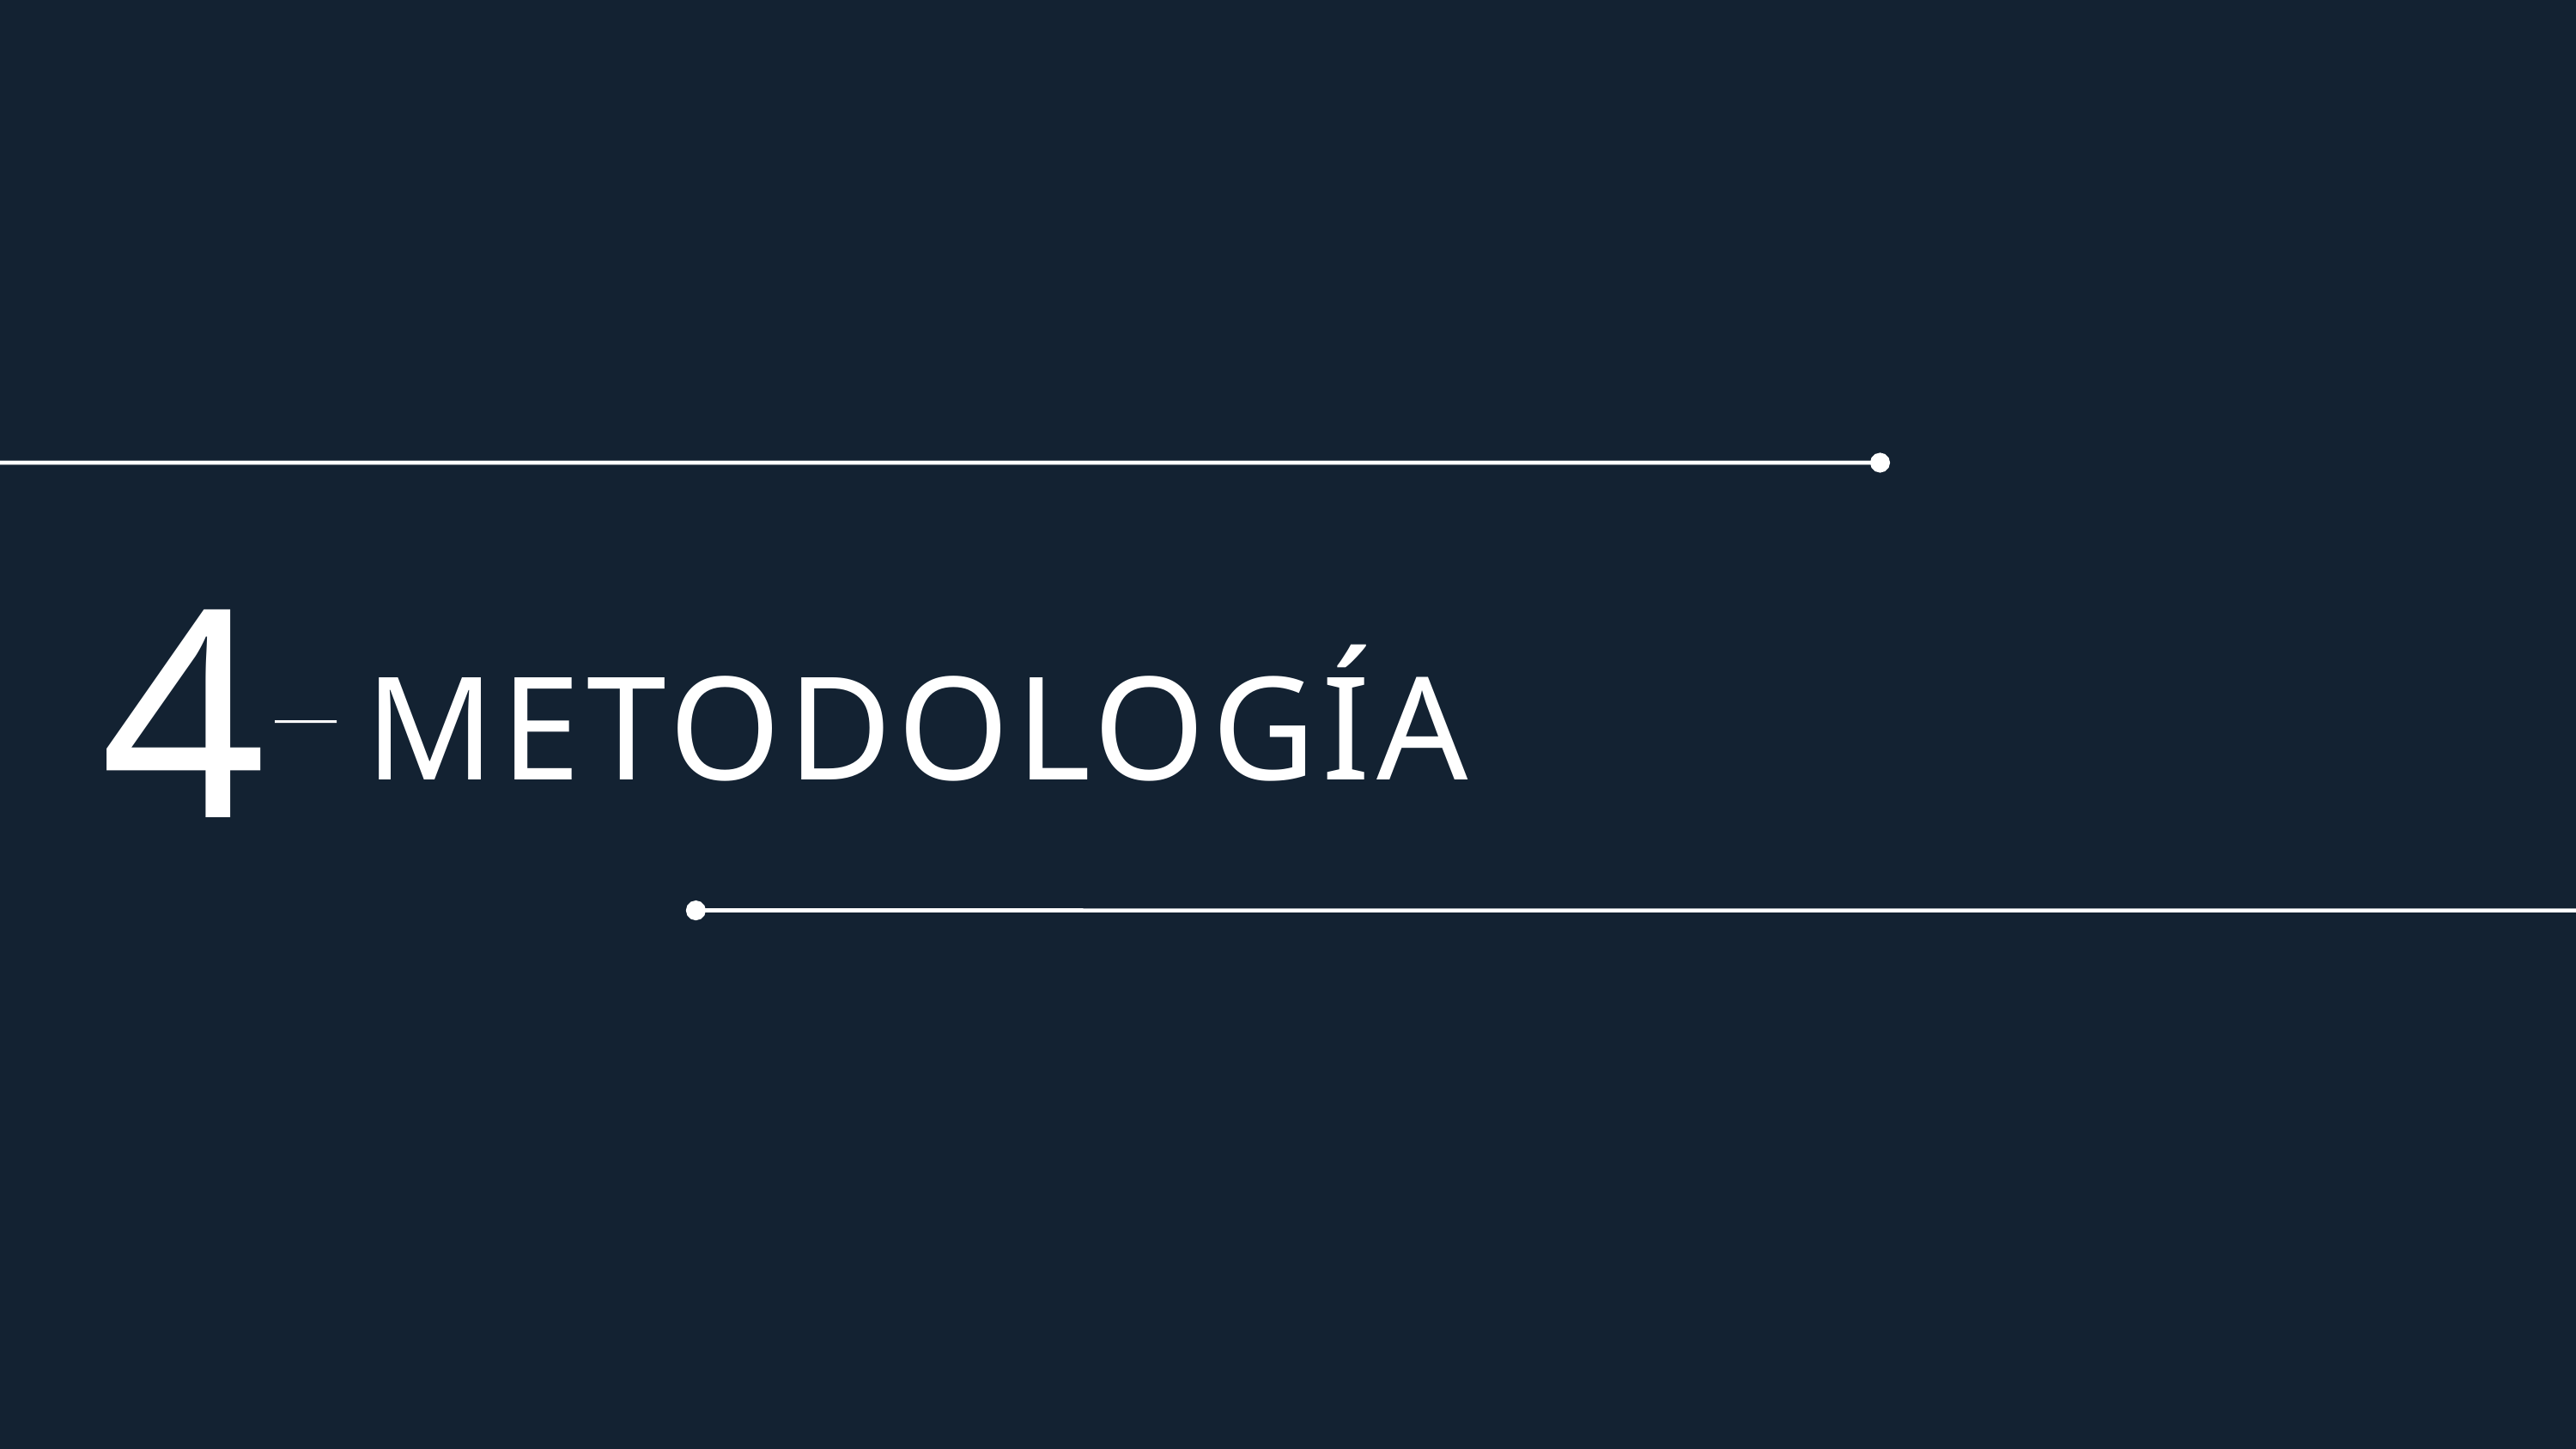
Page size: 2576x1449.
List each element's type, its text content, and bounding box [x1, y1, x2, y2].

text_box [0, 453, 1889, 472]
text_box 4 [62, 543, 307, 876]
text_box [687, 901, 2576, 919]
text_box METODOLOGÍA [365, 644, 2101, 809]
